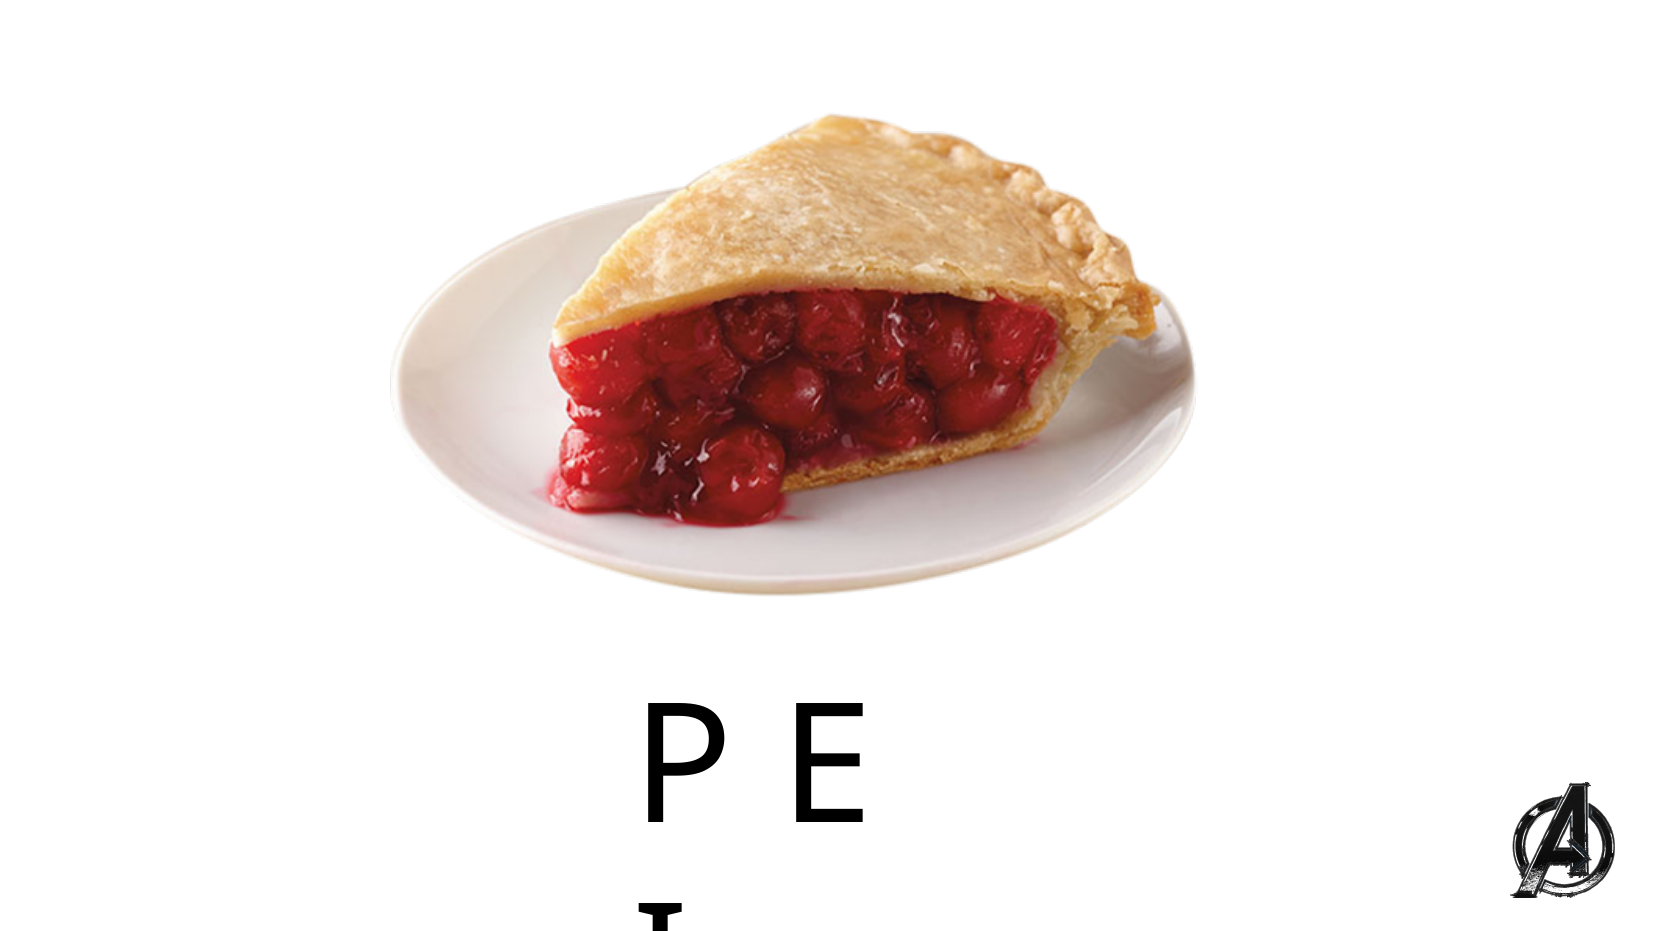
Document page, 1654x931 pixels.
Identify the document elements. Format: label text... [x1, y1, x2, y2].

picture [325, 73, 1264, 636]
text_box PEI [617, 648, 978, 802]
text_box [1469, 749, 1622, 899]
